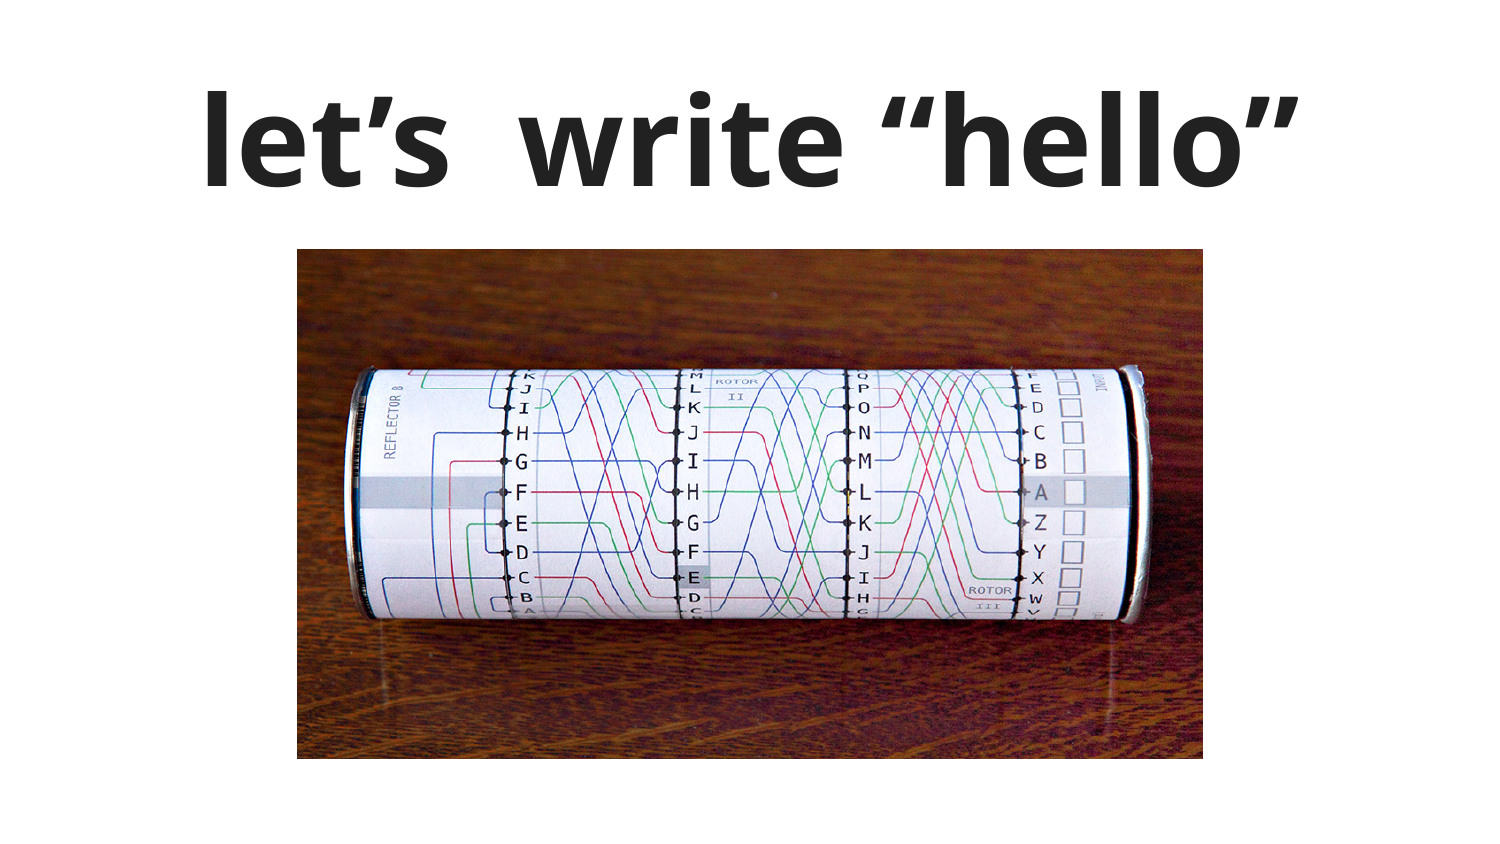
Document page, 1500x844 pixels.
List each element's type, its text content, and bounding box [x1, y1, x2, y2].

title let’s write “hello” [51, 46, 1449, 223]
picture [297, 249, 1203, 759]
